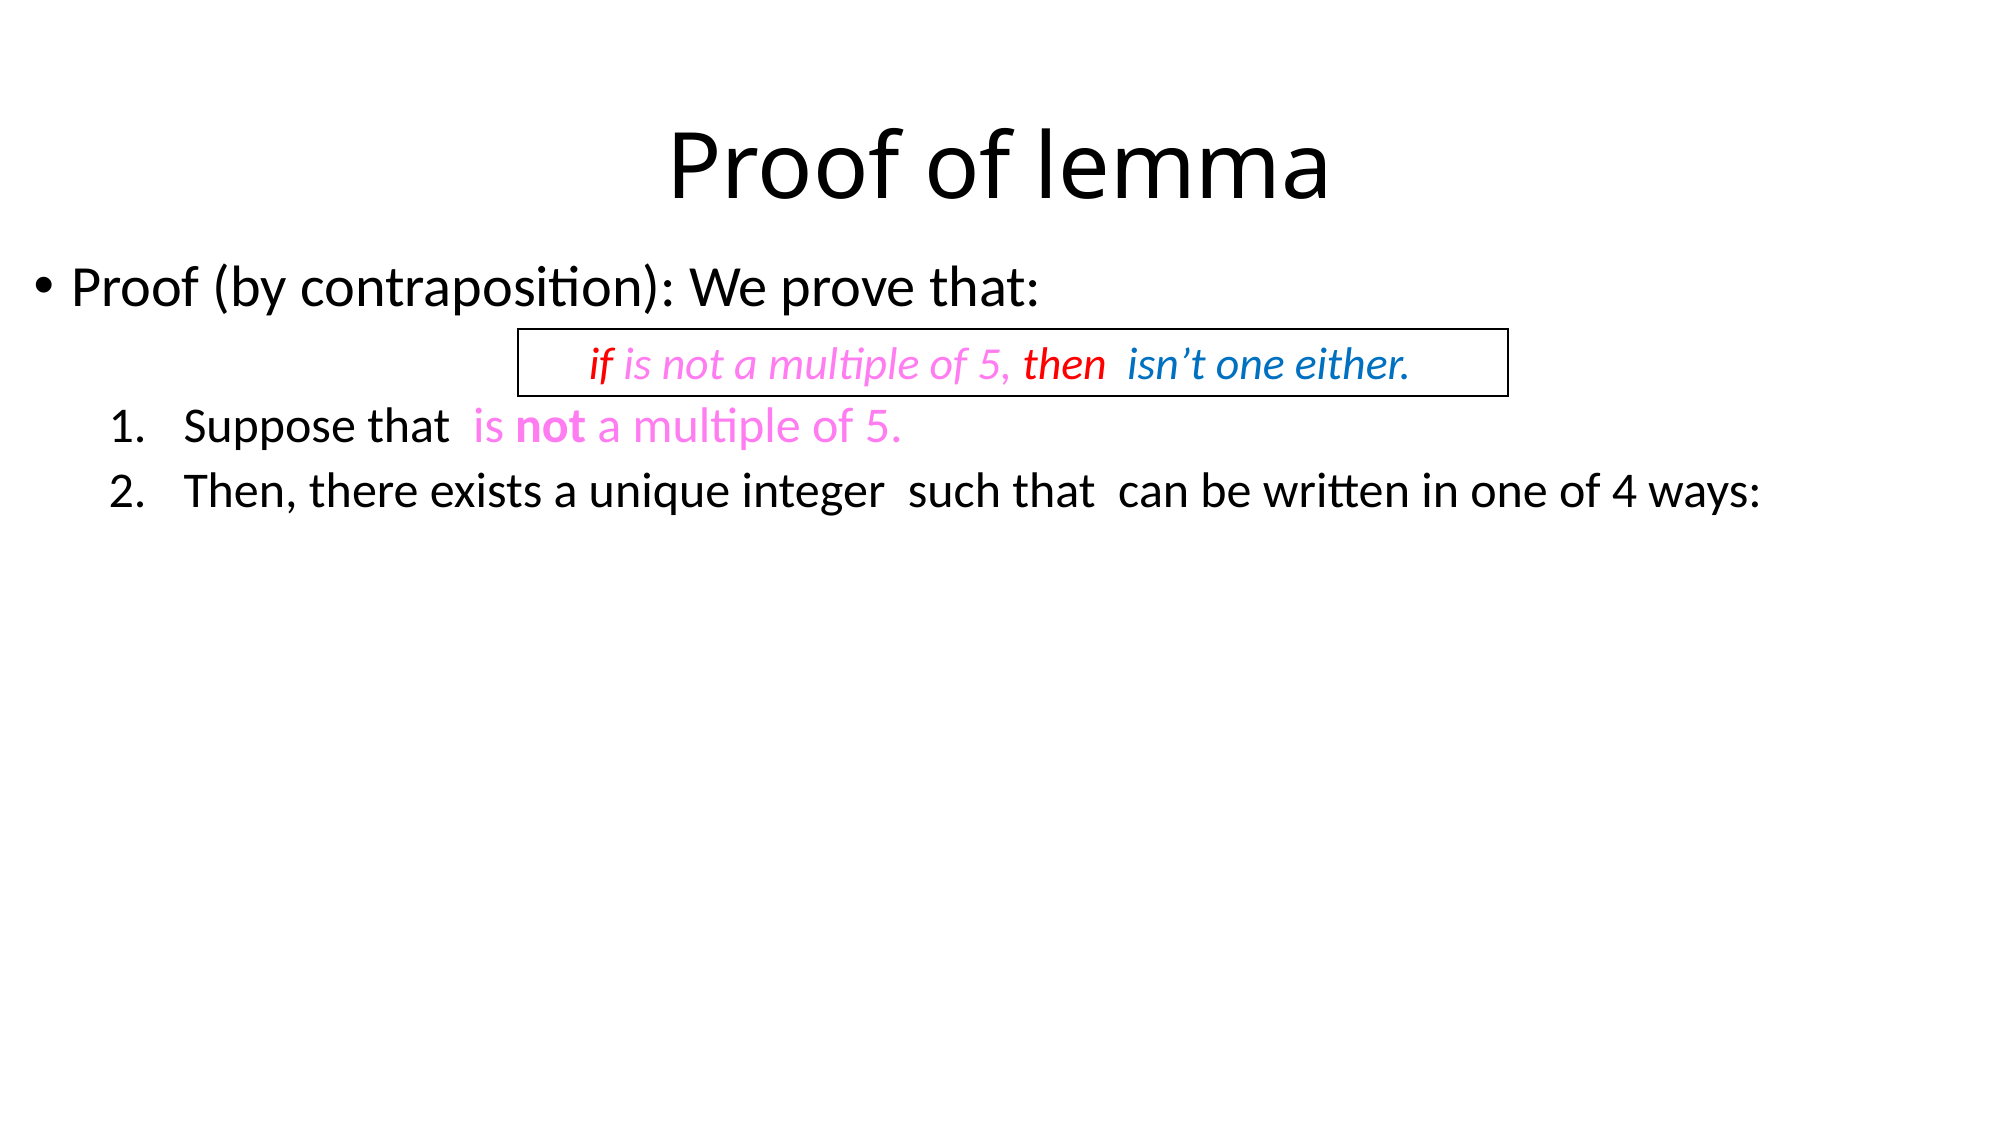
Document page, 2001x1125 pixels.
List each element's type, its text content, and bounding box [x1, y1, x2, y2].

text_box [517, 328, 1509, 397]
title Proof of lemma [137, 59, 1863, 278]
